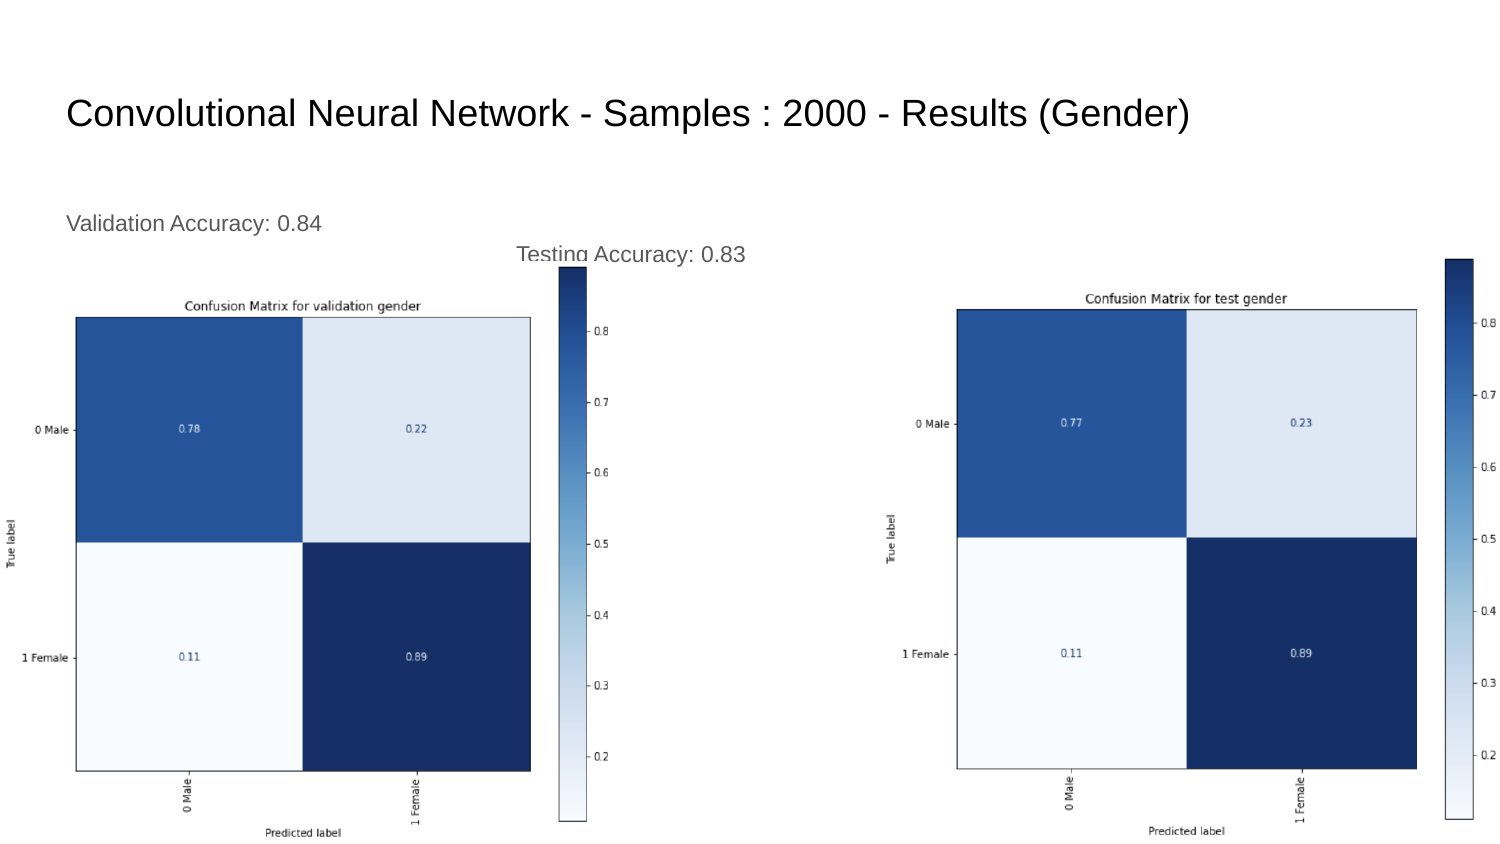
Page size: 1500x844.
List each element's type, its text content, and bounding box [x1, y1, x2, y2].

picture [0, 261, 608, 844]
picture [880, 252, 1500, 844]
title Convolutional Neural Network - Samples : 2000 - Results (Gender) [51, 72, 1449, 167]
list Validation Accuracy: 0.84 Testing Accuracy: 0.83 [51, 189, 1449, 750]
